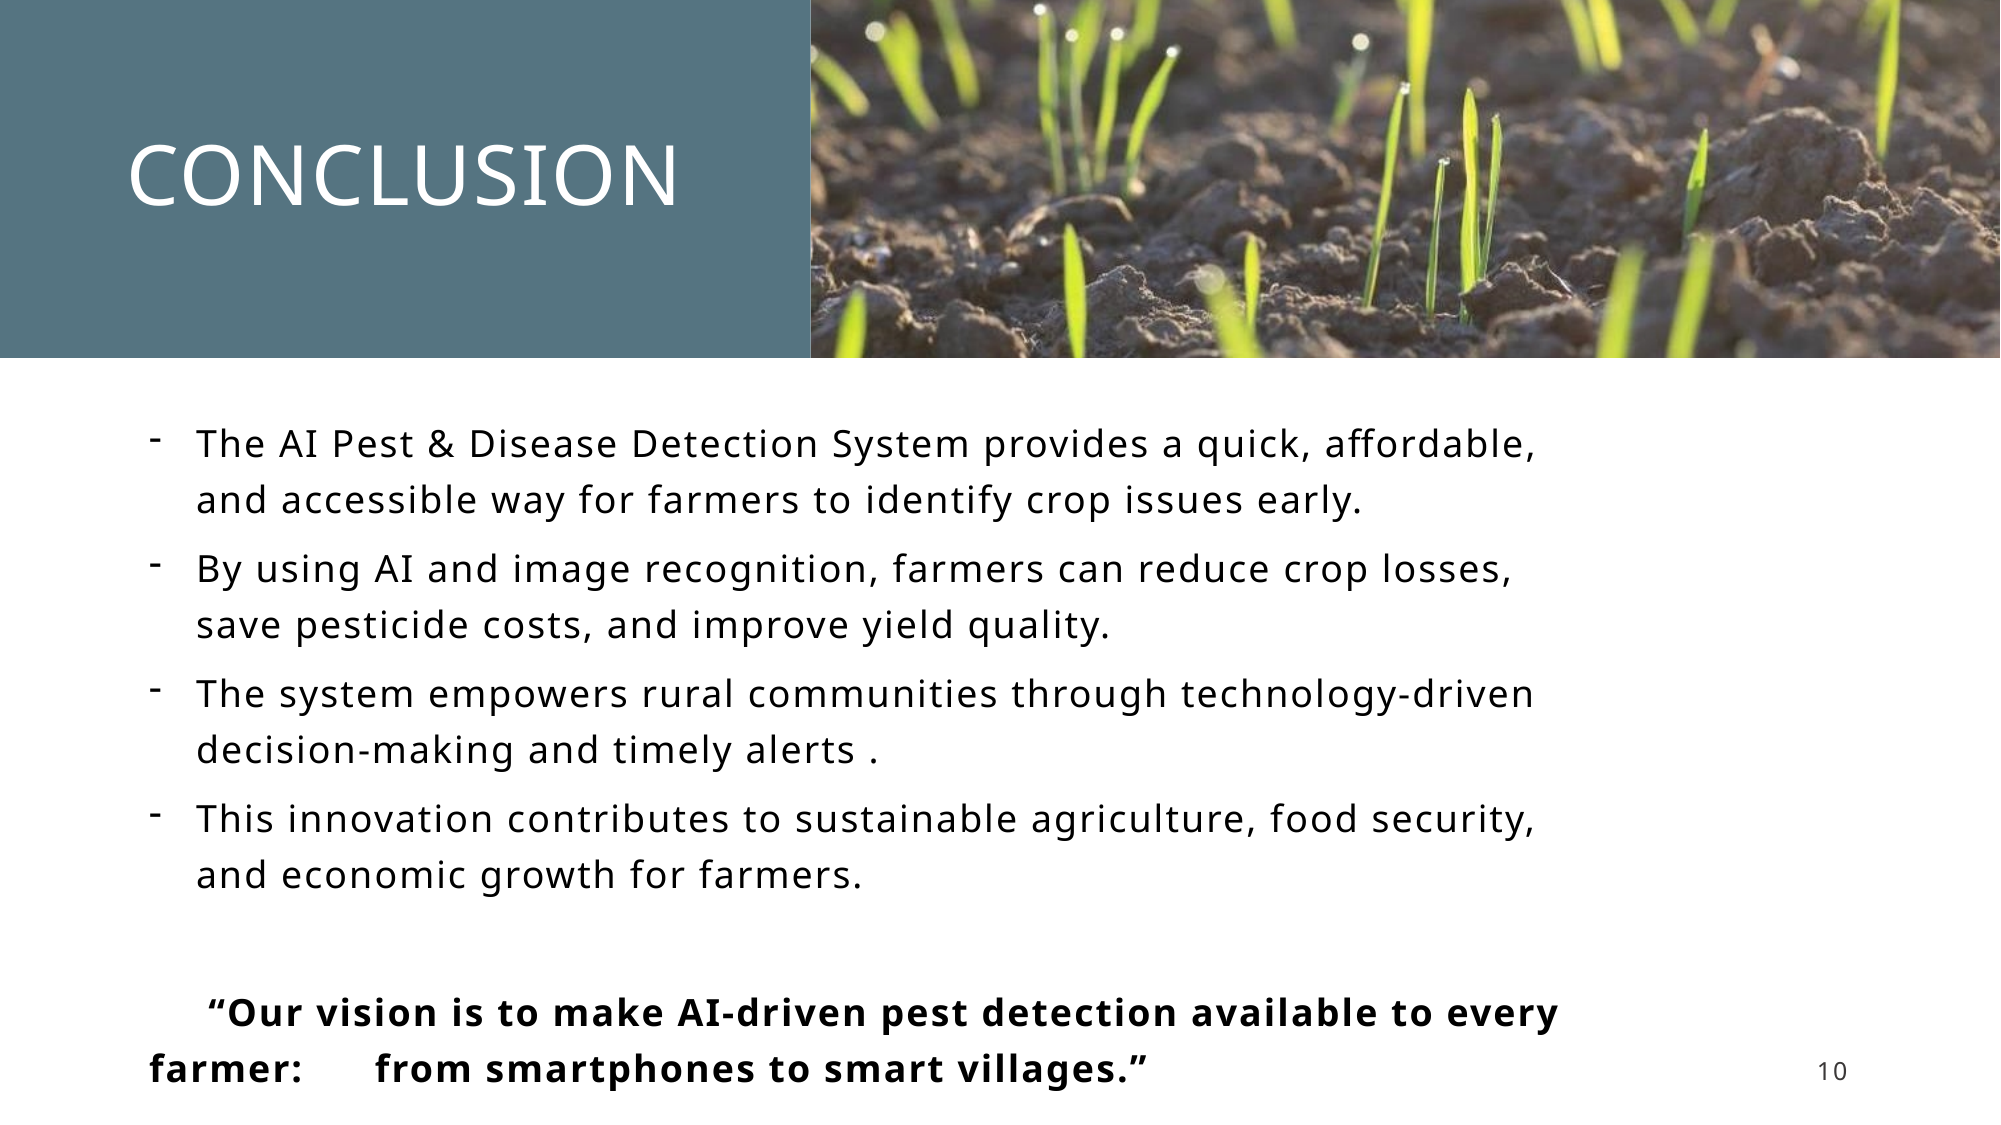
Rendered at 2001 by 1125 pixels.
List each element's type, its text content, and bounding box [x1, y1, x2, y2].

title Conclusion [0, 0, 810, 358]
list The AI Pest & Disease Detection System provides a quick, affordable, and accessible way for farmers to identify crop issues early. By using AI and image recognition, farmers can reduce crop losses, save pesticide costs, and improve yield quality. The system empowers rural communities through technology-driven decision-making and timely alerts . This innovation contributes to sustainable agriculture, food security, and economic growth for farmers. “Our vision is to make AI-driven pest detection available to every farmer: from smartphones to smart villages.” [134, 401, 1615, 934]
picture [810, 0, 2000, 358]
slide_number 10 [1412, 1042, 1863, 1103]
